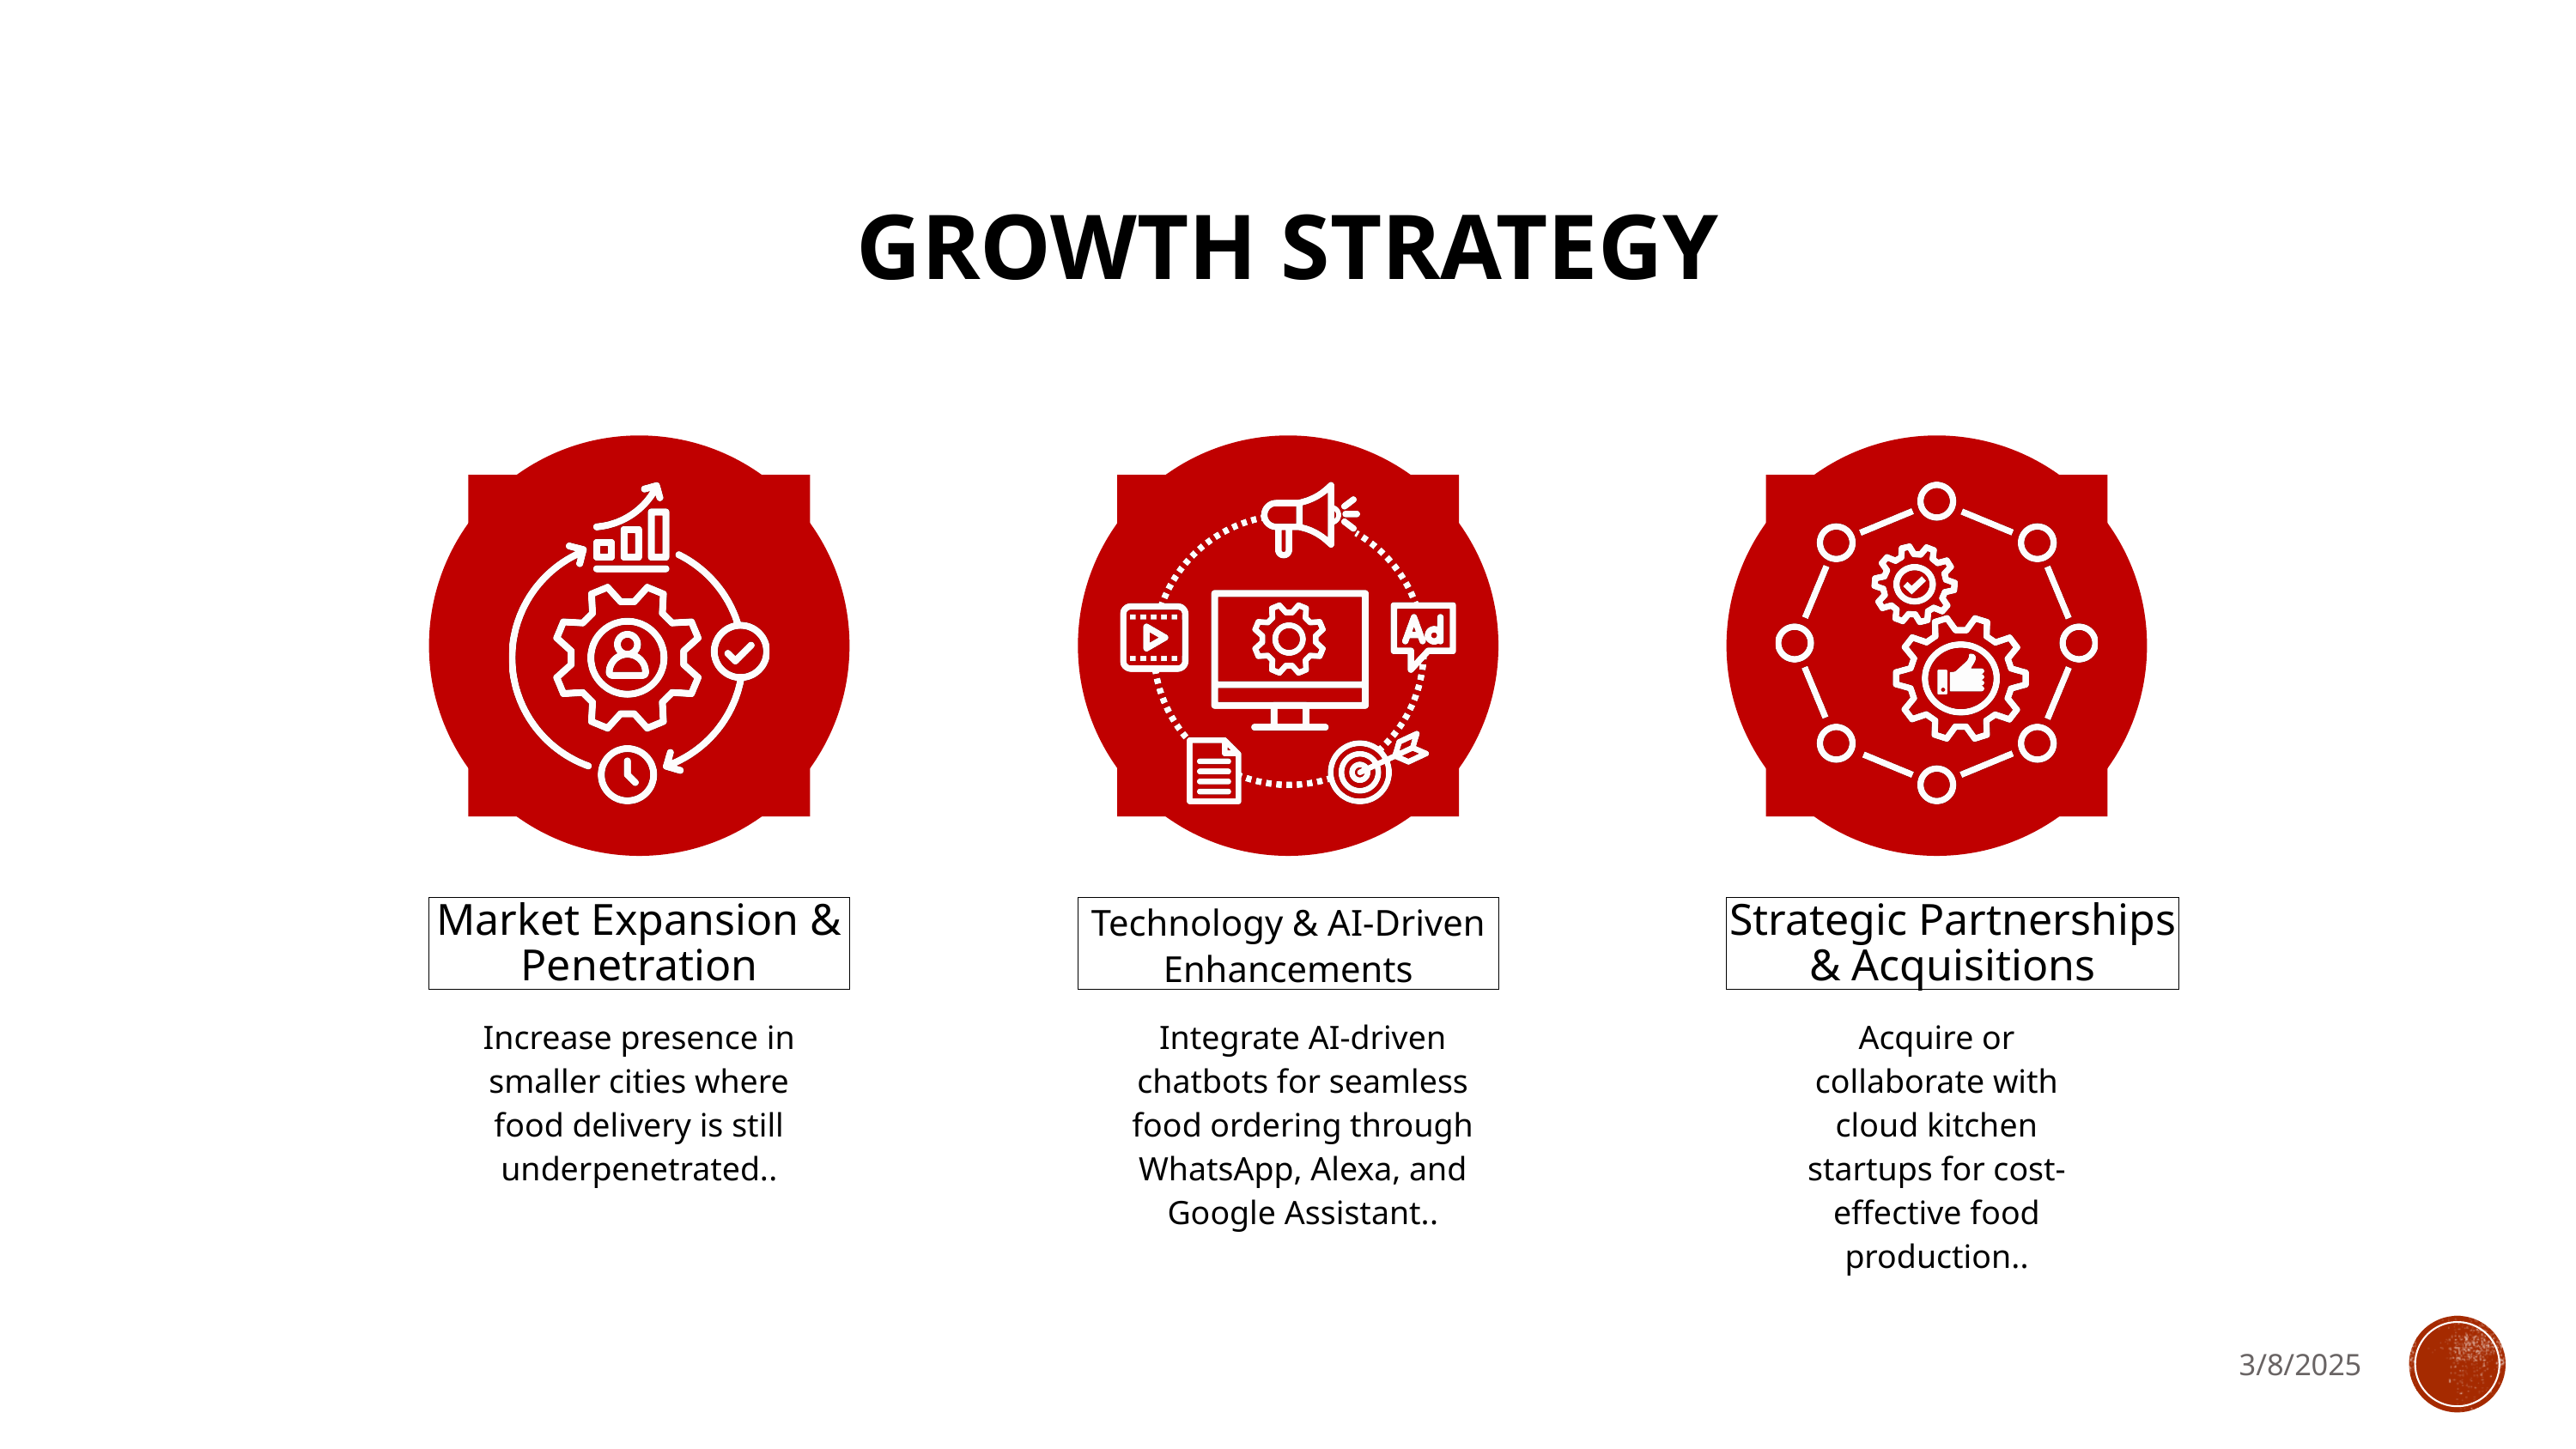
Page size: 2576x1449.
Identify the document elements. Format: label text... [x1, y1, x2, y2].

text_box Strategic Partnerships & Acquisitions [1726, 897, 2179, 990]
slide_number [1682, 1325, 2375, 1403]
text_box GROWTH STRATEGY [589, 205, 1987, 298]
text_box Technology & AI-Driven Enhancements [1078, 897, 1499, 990]
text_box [1728, 437, 2146, 855]
text_box Acquire or collaborate with cloud kitchen startups for cost-effective food production.. [1772, 1012, 2100, 1275]
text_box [431, 437, 848, 855]
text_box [1079, 437, 1498, 855]
text_box Integrate AI-driven chatbots for seamless food ordering through WhatsApp, Alexa, and Google Assistant.. [1124, 1012, 1481, 1231]
text_box Market Expansion & Penetration [428, 897, 850, 990]
text_box Increase presence in smaller cities where food delivery is still underpenetrated.. [475, 1012, 803, 1187]
